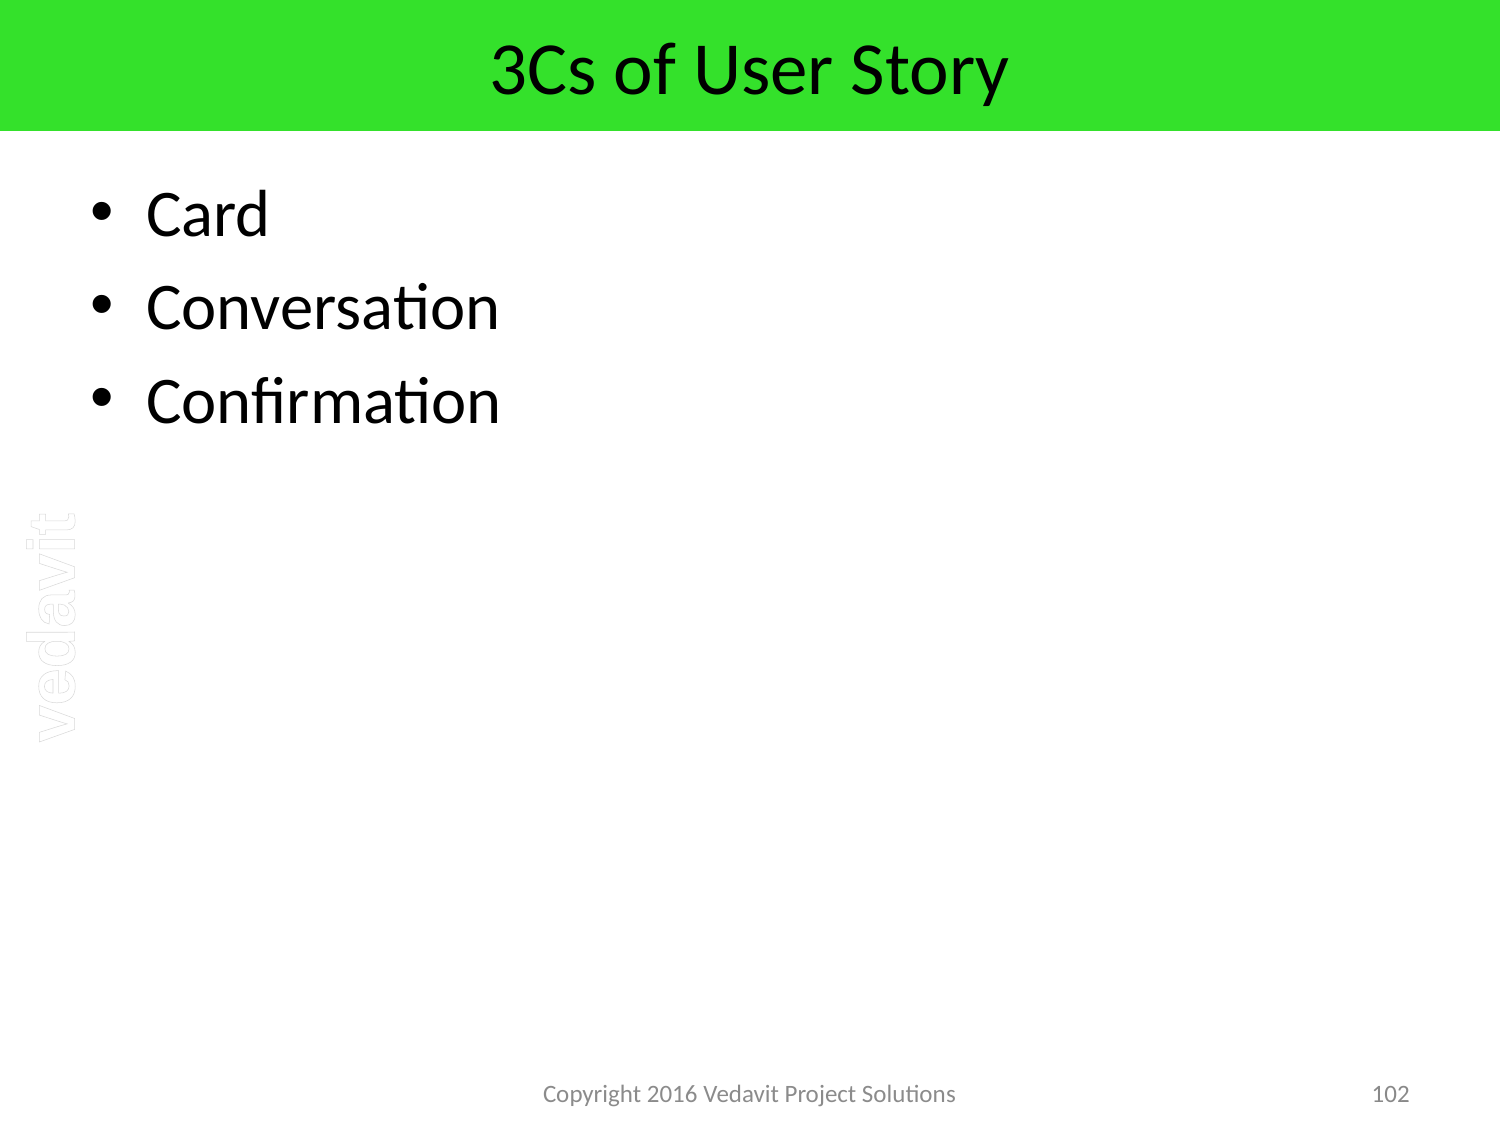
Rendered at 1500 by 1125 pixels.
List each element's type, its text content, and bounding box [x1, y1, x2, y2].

footer Copyright 2016 Vedavit Project Solutions [512, 1062, 988, 1123]
list Card Conversation Confirmation [75, 162, 1425, 1000]
title 3Cs of User Story [0, 0, 1500, 131]
slide_number 102 [1074, 1062, 1425, 1123]
